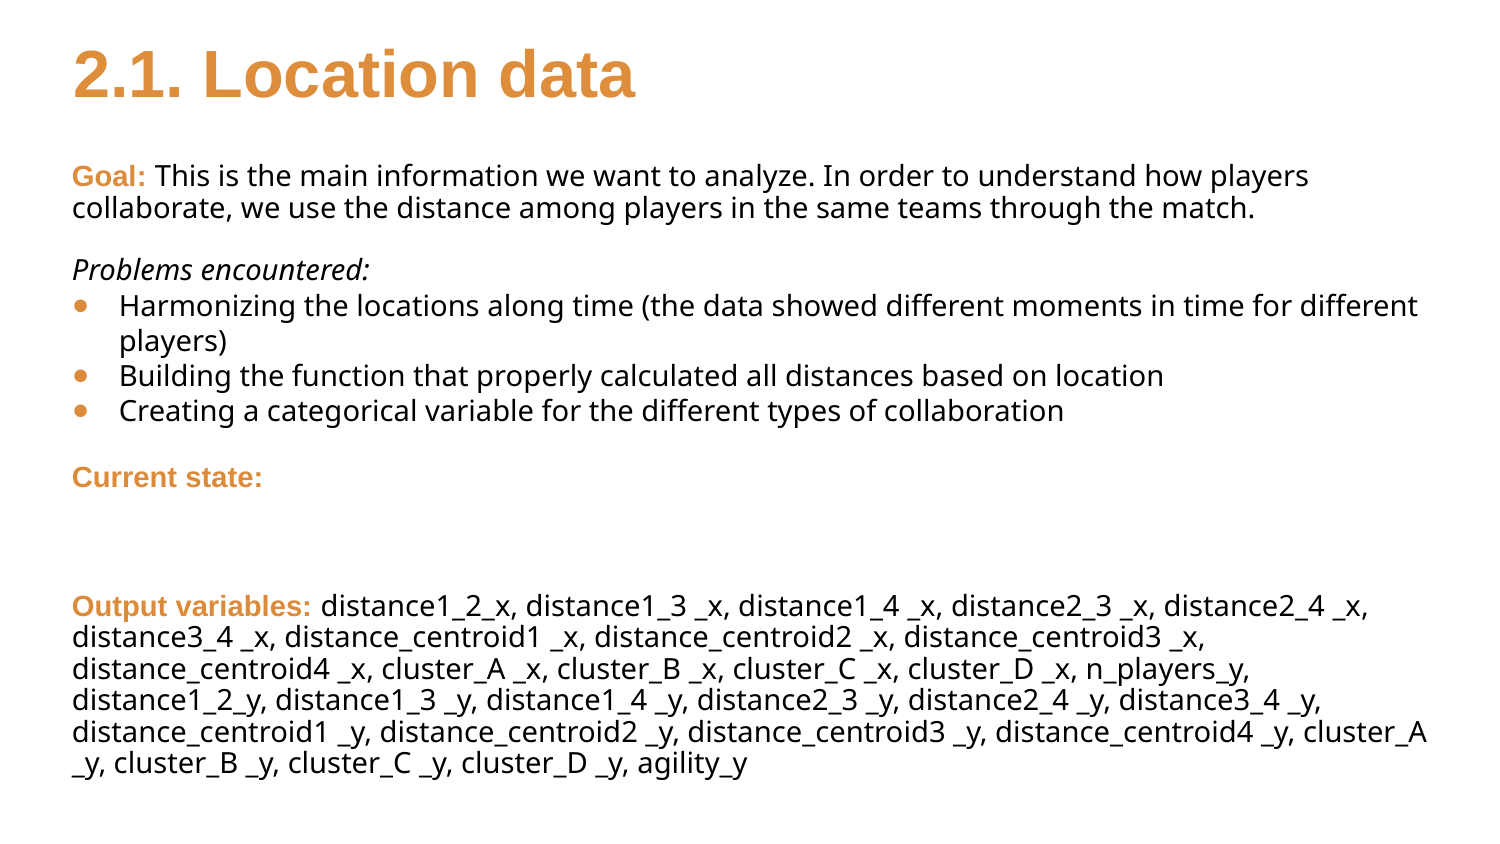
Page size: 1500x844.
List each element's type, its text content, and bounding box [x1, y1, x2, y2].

title 2.1. Location data [58, 25, 1320, 114]
list Goal: This is the main information we want to analyze. In order to understand how players collaborate, we use the distance among players in the same teams through the match. Problems encountered: Harmonizing the locations along time (the data showed different moments in time for different players) Building the function that properly calculated all distances based on location Creating a categorical variable for the different types of collaboration Current state: Output variables: distance1_2_x, distance1_3 _x, distance1_4 _x, distance2_3 _x, distance2_4 _x, distance3_4 _x, distance_centroid1 _x, distance_centroid2 _x, distance_centroid3 _x, distance_centroid4 _x, cluster_A _x, cluster_B _x, cluster_C _x, cluster_D _x, n_players_y, distance1_2_y, distance1_3 _y, distance1_4 _y, distance2_3 _y, distance2_4 _y, distance3_4 _y, distance_centroid1 _y, distance_centroid2 _y, distance_centroid3 _y, distance_centroid4 _y, cluster_A _y, cluster_B _y, cluster_C _y, cluster_D _y, agility_y [56, 146, 1444, 807]
